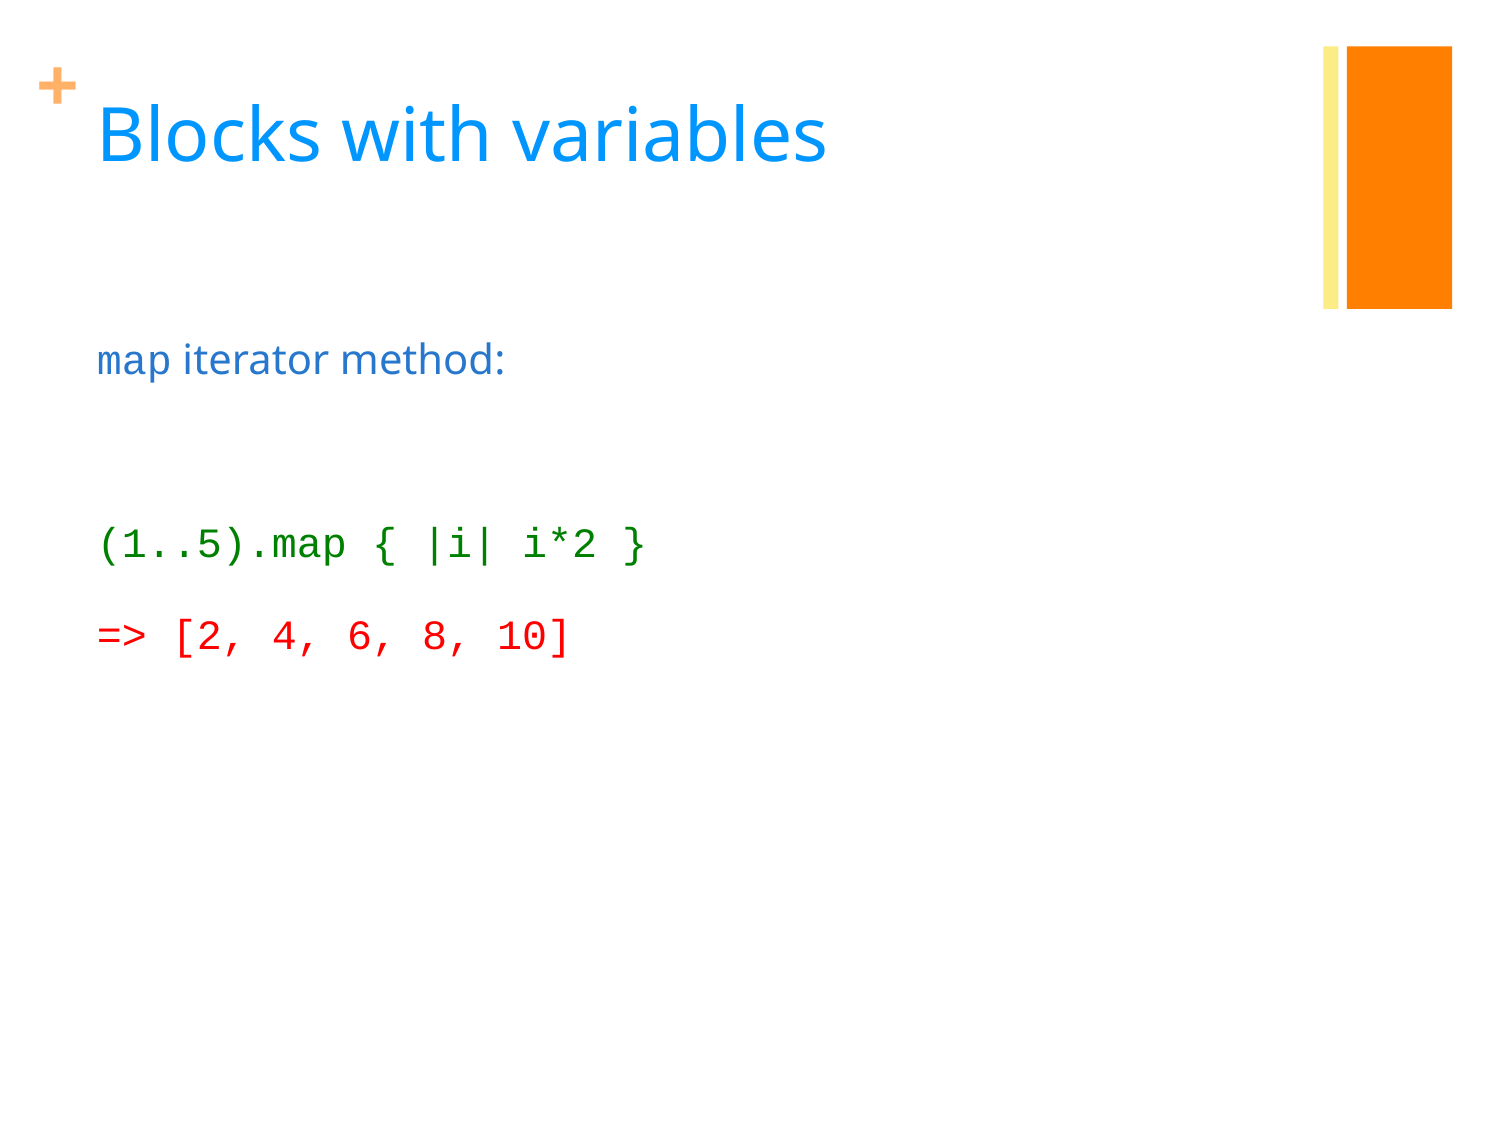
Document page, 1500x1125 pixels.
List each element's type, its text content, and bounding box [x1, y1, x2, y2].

list map iterator method: (1..5).map { |i| i*2 } => [2, 4, 6, 8, 10] [81, 324, 1322, 1005]
title Blocks with variables [81, 79, 1322, 263]
